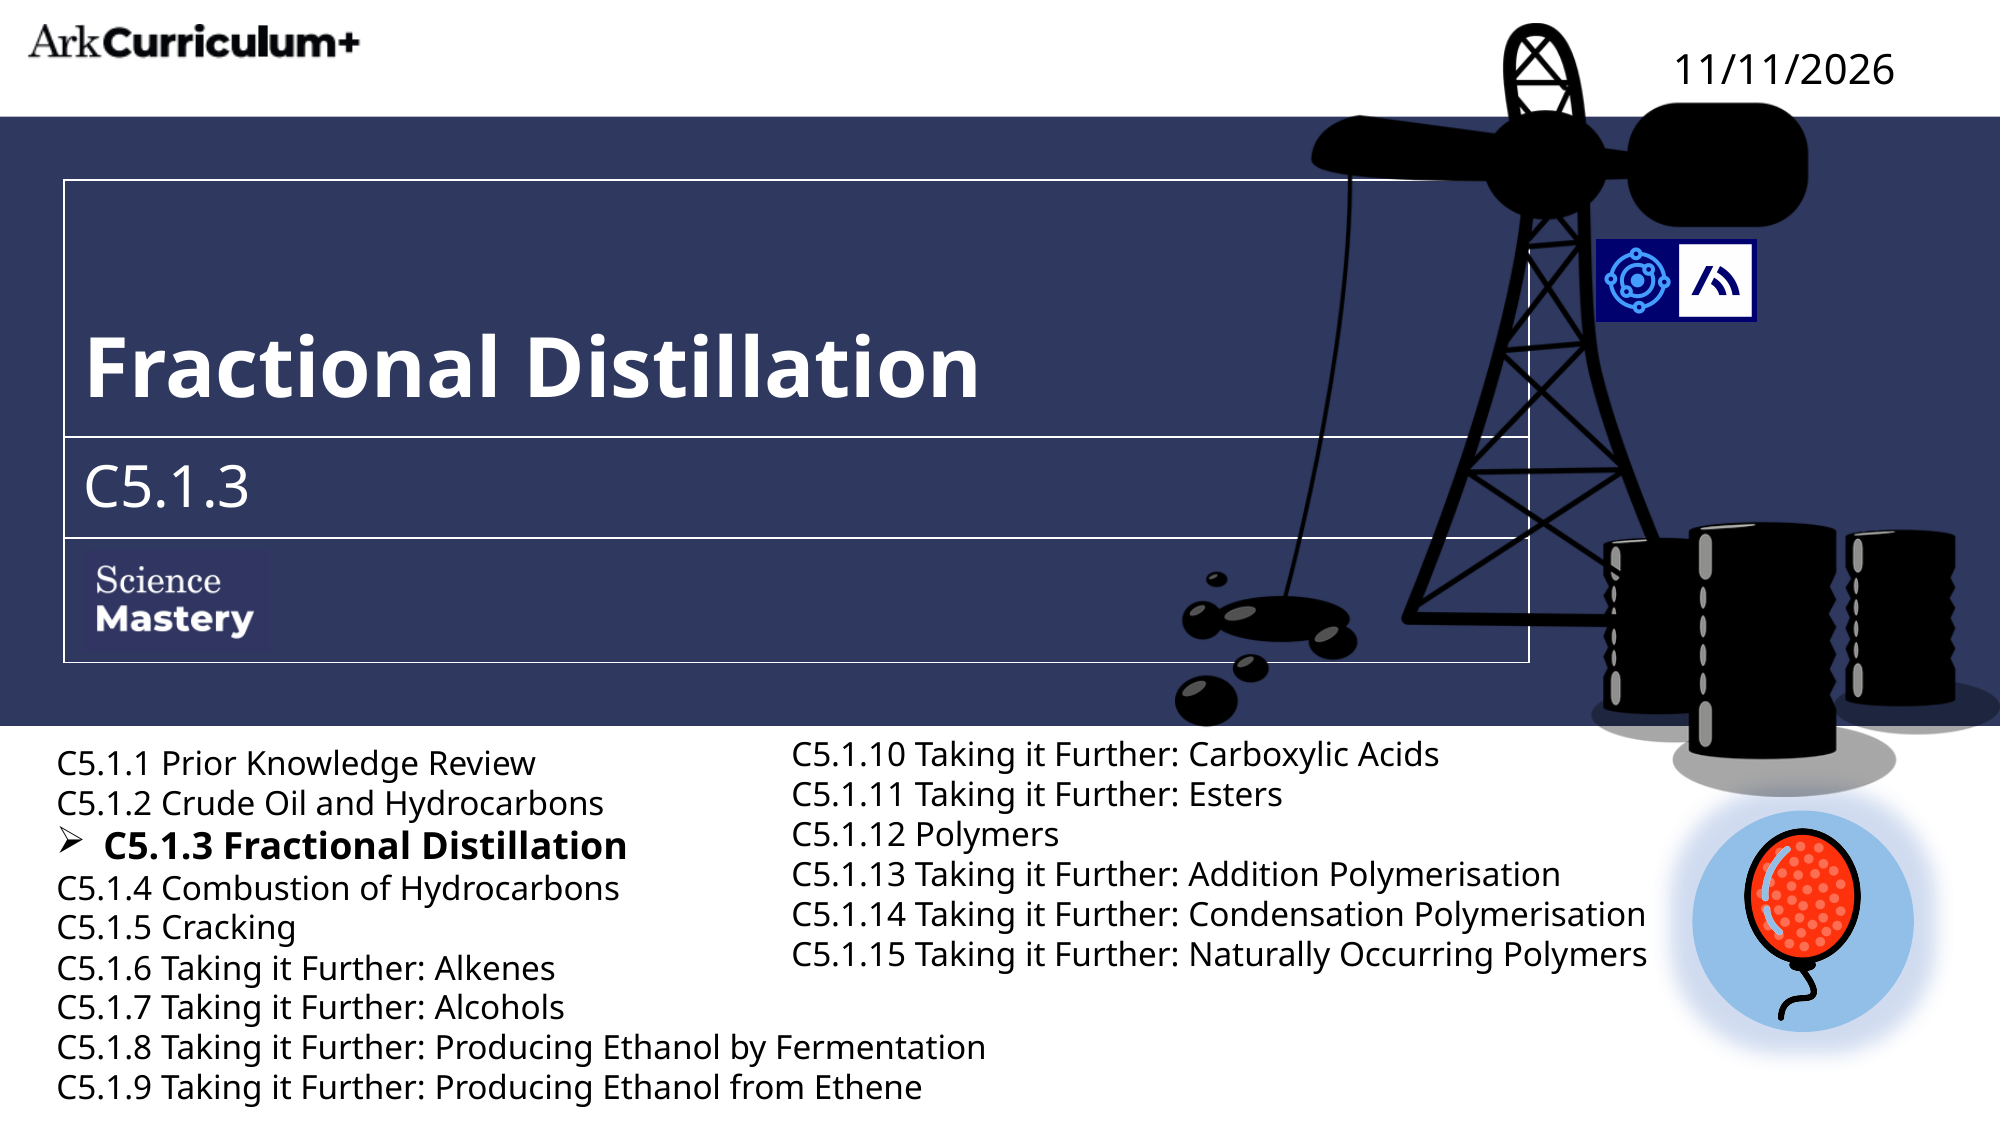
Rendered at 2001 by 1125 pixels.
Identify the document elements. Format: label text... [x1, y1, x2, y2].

text_box C5.1.10 Taking it Further: Carboxylic Acids C5.1.11 Taking it Further: Esters C5.1.12 Polymers C5.1.13 Taking it Further: Addition Polymerisation C5.1.14 Taking it Further: Condensation Polymerisation C5.1.15 Taking it Further: Naturally Occurring Polymers [776, 726, 1843, 981]
picture [1744, 827, 1861, 1021]
title C5.1.3 [83, 444, 1175, 527]
text_box C5.1.1 Prior Knowledge Review C5.1.2 Crude Oil and Hydrocarbons C5.1.3 Fractional Distillation C5.1.4 Combustion of Hydrocarbons C5.1.5 Cracking C5.1.6 Taking it Further: Alkenes C5.1.7 Taking it Further: Alcohols C5.1.8 Taking it Further: Producing Ethanol by Fermentation C5.1.9 Taking it Further: Producing Ethanol from Ethene [41, 734, 1032, 1125]
list Fractional Distillation [83, 215, 1175, 416]
picture [1175, 23, 2000, 797]
picture [83, 550, 270, 653]
